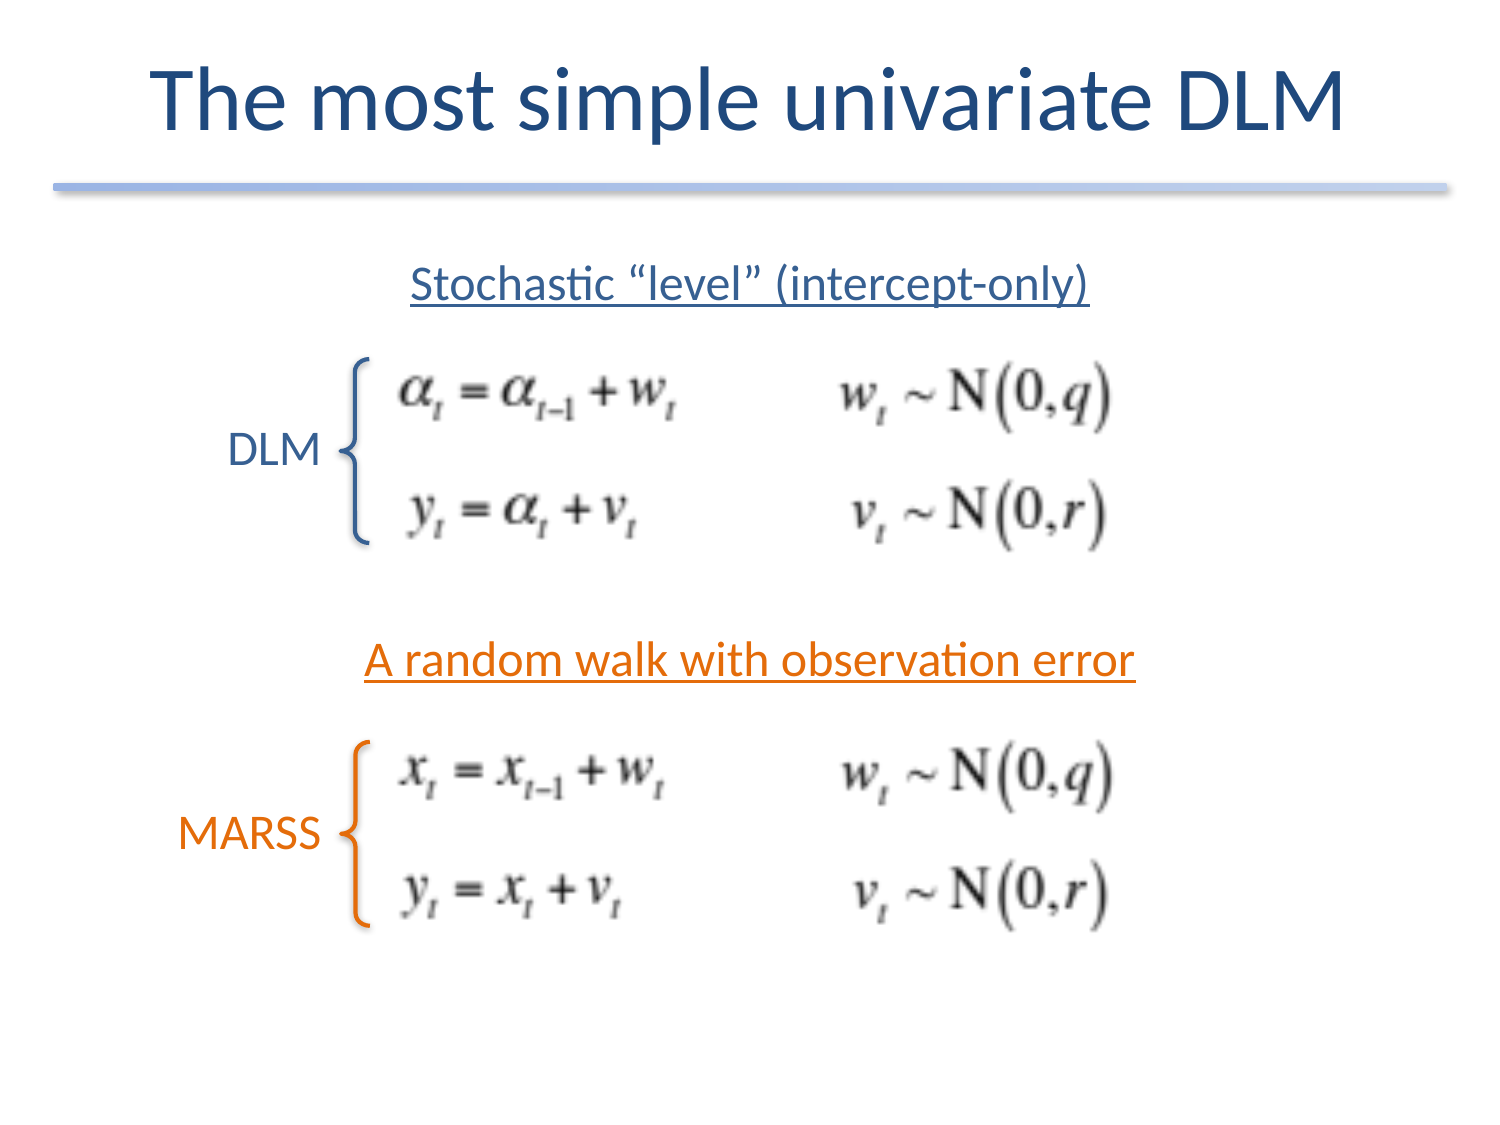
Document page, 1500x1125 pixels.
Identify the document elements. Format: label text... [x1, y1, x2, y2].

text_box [391, 730, 672, 809]
text_box [338, 356, 370, 546]
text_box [391, 350, 681, 430]
text_box Stochastic “level” (intercept-only) [364, 241, 1136, 351]
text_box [845, 469, 1112, 558]
title The most simple univariate DLM [74, 0, 1426, 180]
text_box [52, 182, 1448, 193]
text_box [399, 469, 644, 548]
text_box [339, 739, 371, 928]
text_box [834, 730, 1120, 819]
text_box A random walk with observation error [190, 617, 1310, 727]
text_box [847, 849, 1114, 937]
text_box DLM [212, 408, 337, 483]
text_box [393, 848, 629, 928]
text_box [832, 351, 1117, 439]
text_box MARSS [161, 792, 336, 867]
